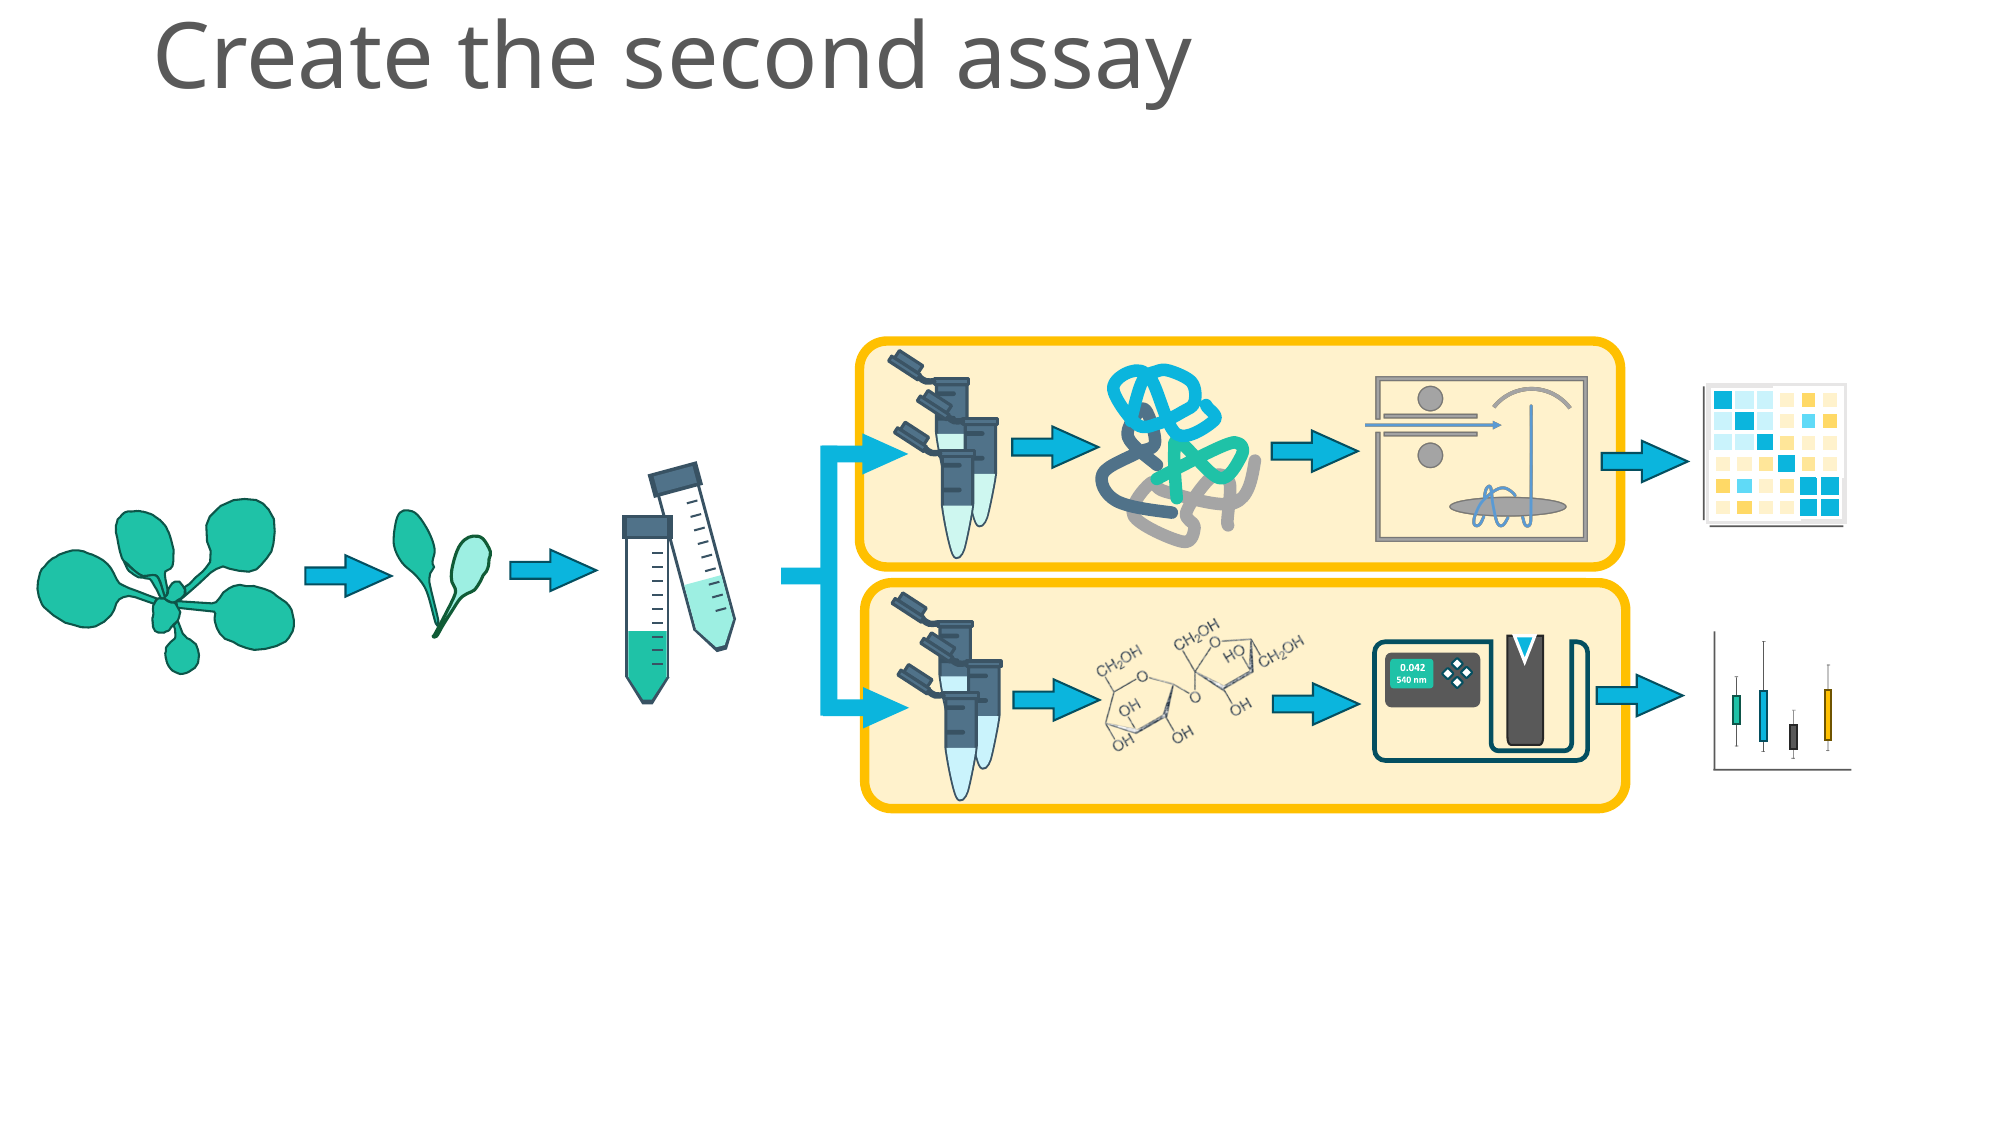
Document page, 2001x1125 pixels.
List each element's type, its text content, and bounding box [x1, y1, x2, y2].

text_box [1702, 386, 1844, 528]
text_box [80, 471, 273, 716]
text_box [823, 687, 893, 729]
text_box [1270, 428, 1361, 474]
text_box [393, 510, 491, 638]
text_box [621, 514, 673, 705]
text_box [1101, 421, 1172, 513]
text_box [1132, 460, 1255, 542]
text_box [889, 356, 998, 558]
text_box [781, 567, 827, 585]
text_box [1600, 439, 1691, 484]
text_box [1374, 635, 1588, 761]
text_box [509, 548, 599, 593]
text_box [864, 582, 1626, 809]
text_box [1311, 681, 1362, 727]
text_box [304, 553, 393, 599]
text_box [838, 433, 889, 475]
title Create the second assay [137, 1, 1863, 219]
text_box [1156, 440, 1243, 499]
text_box [1595, 673, 1686, 718]
text_box [1011, 424, 1101, 470]
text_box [1713, 631, 1852, 771]
text_box [1133, 408, 1149, 420]
picture [1082, 615, 1311, 735]
text_box [1113, 369, 1216, 436]
text_box [859, 340, 1621, 567]
picture [1365, 376, 1588, 542]
text_box [1012, 677, 1082, 723]
text_box [820, 445, 838, 716]
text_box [893, 599, 1002, 800]
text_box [671, 464, 723, 655]
